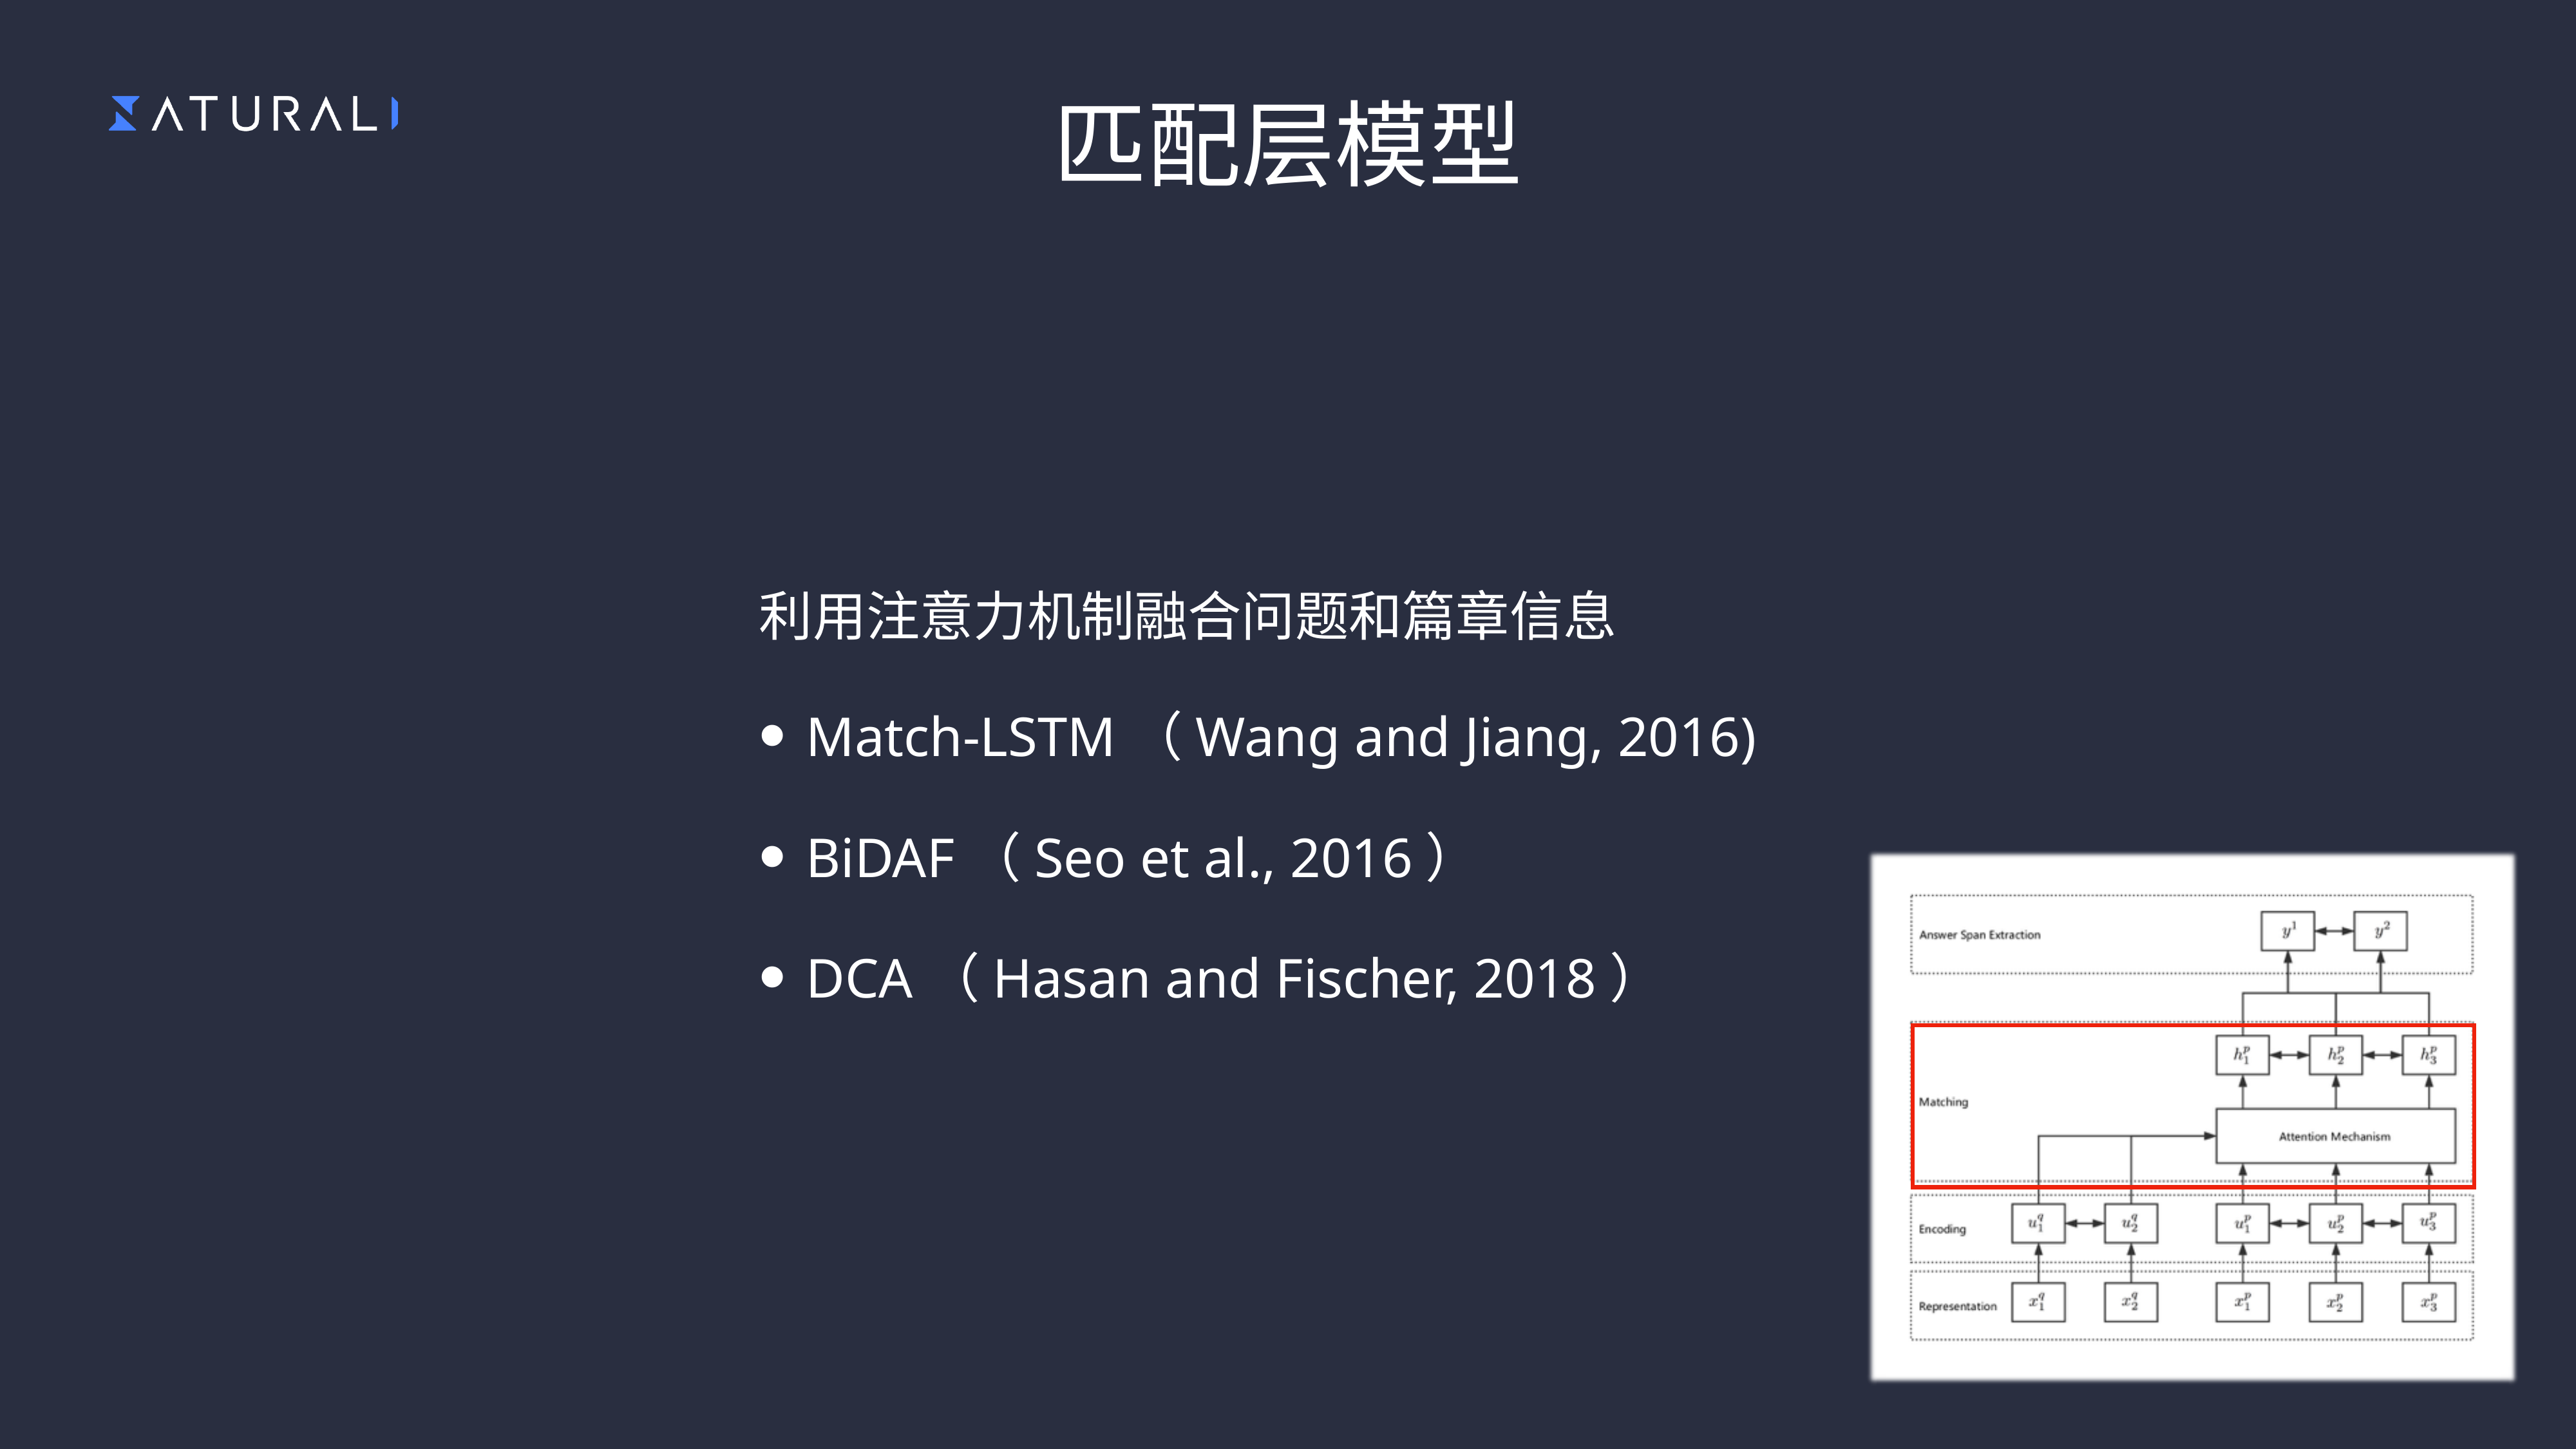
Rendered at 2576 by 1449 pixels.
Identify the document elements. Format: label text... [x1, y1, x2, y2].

subtitle 利用注意力机制融合问题和篇章信息 Match-LSTM（Wang and Jiang, 2016) BiDAF（Seo et al., 2016） DCA（Hasan and Fischer, 2018） [753, 419, 1823, 1171]
text_box 匹配层模型 [1049, 81, 1527, 203]
picture [95, 82, 411, 144]
picture [1866, 849, 2520, 1386]
